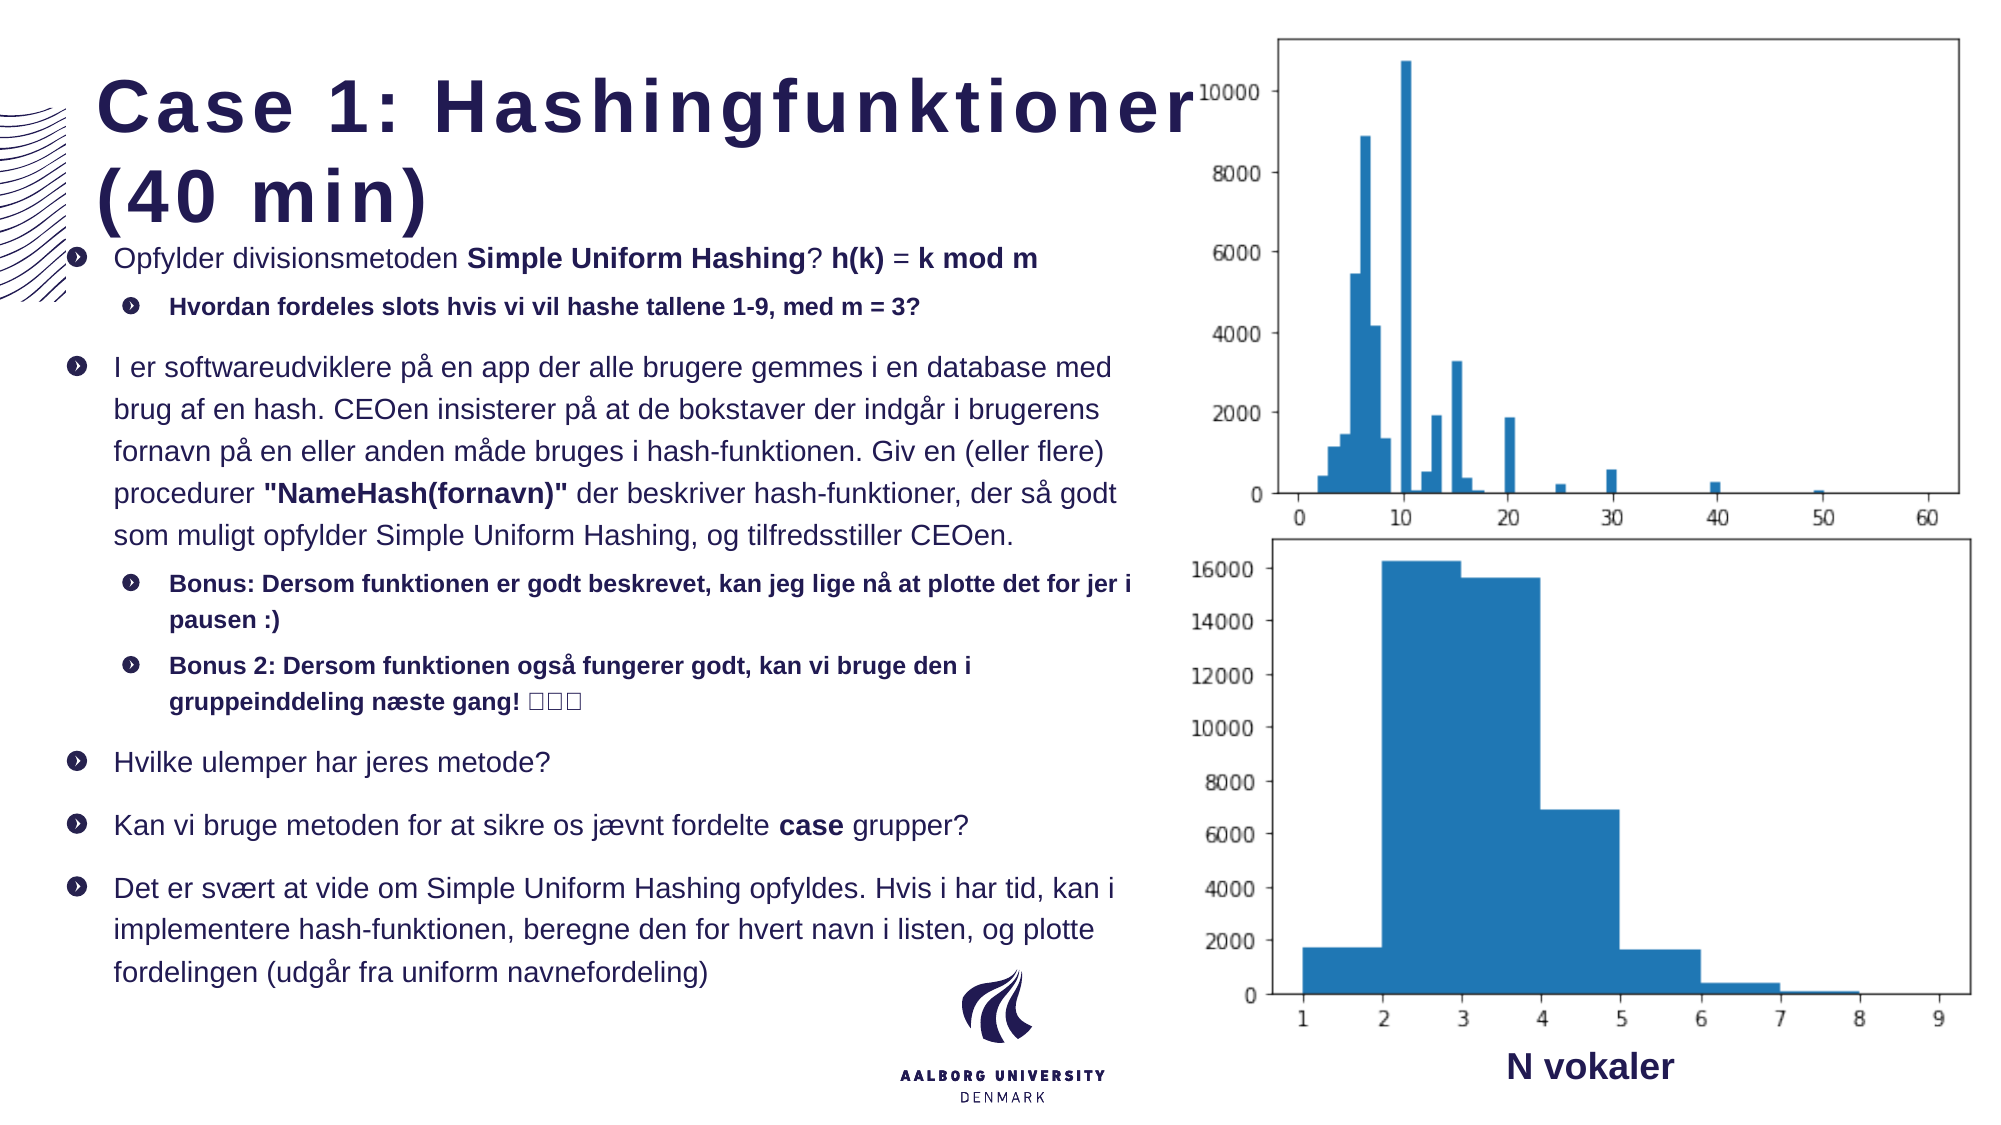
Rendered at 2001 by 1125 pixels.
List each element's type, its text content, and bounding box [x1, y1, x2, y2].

picture [1176, 26, 1985, 1044]
list Opfylder divisionsmetoden Simple Uniform Hashing? h(k) = k mod m Hvordan fordeles slots hvis vi vil hashe tallene 1-9, med m = 3? I er softwareudviklere på en app der alle brugere gemmes i en database med brug af en hash. CEOen insisterer på at de bokstaver der indgår i brugerens fornavn på en eller anden måde bruges i hash-funktionen. Giv en (eller flere) procedurer "NameHash(fornavn)" der beskriver hash-funktioner, der så godt som muligt opfylder Simple Uniform Hashing, og tilfredsstiller CEOen. Bonus: Dersom funktionen er godt beskrevet, kan jeg lige nå at plotte det for jer i pausen :) Bonus 2: Dersom funktionen også fungerer godt, kan vi bruge den i gruppeinddeling næste gang! 🤯🤯🤯 Hvilke ulemper har jeres metode? Kan vi bruge metoden for at sikre os jævnt fordelte case grupper? Det er svært at vide om Simple Uniform Hashing opfyldes. Hvis i har tid, kan i implementere hash-funktionen, beregne den for hvert navn i listen, og plotte fordelingen (udgår fra uniform navnefordeling) [66, 224, 1165, 1019]
text_box N vokaler [1491, 1044, 1690, 1094]
title Case 1: Hashingfunktioner (40 min) [96, 26, 1184, 303]
